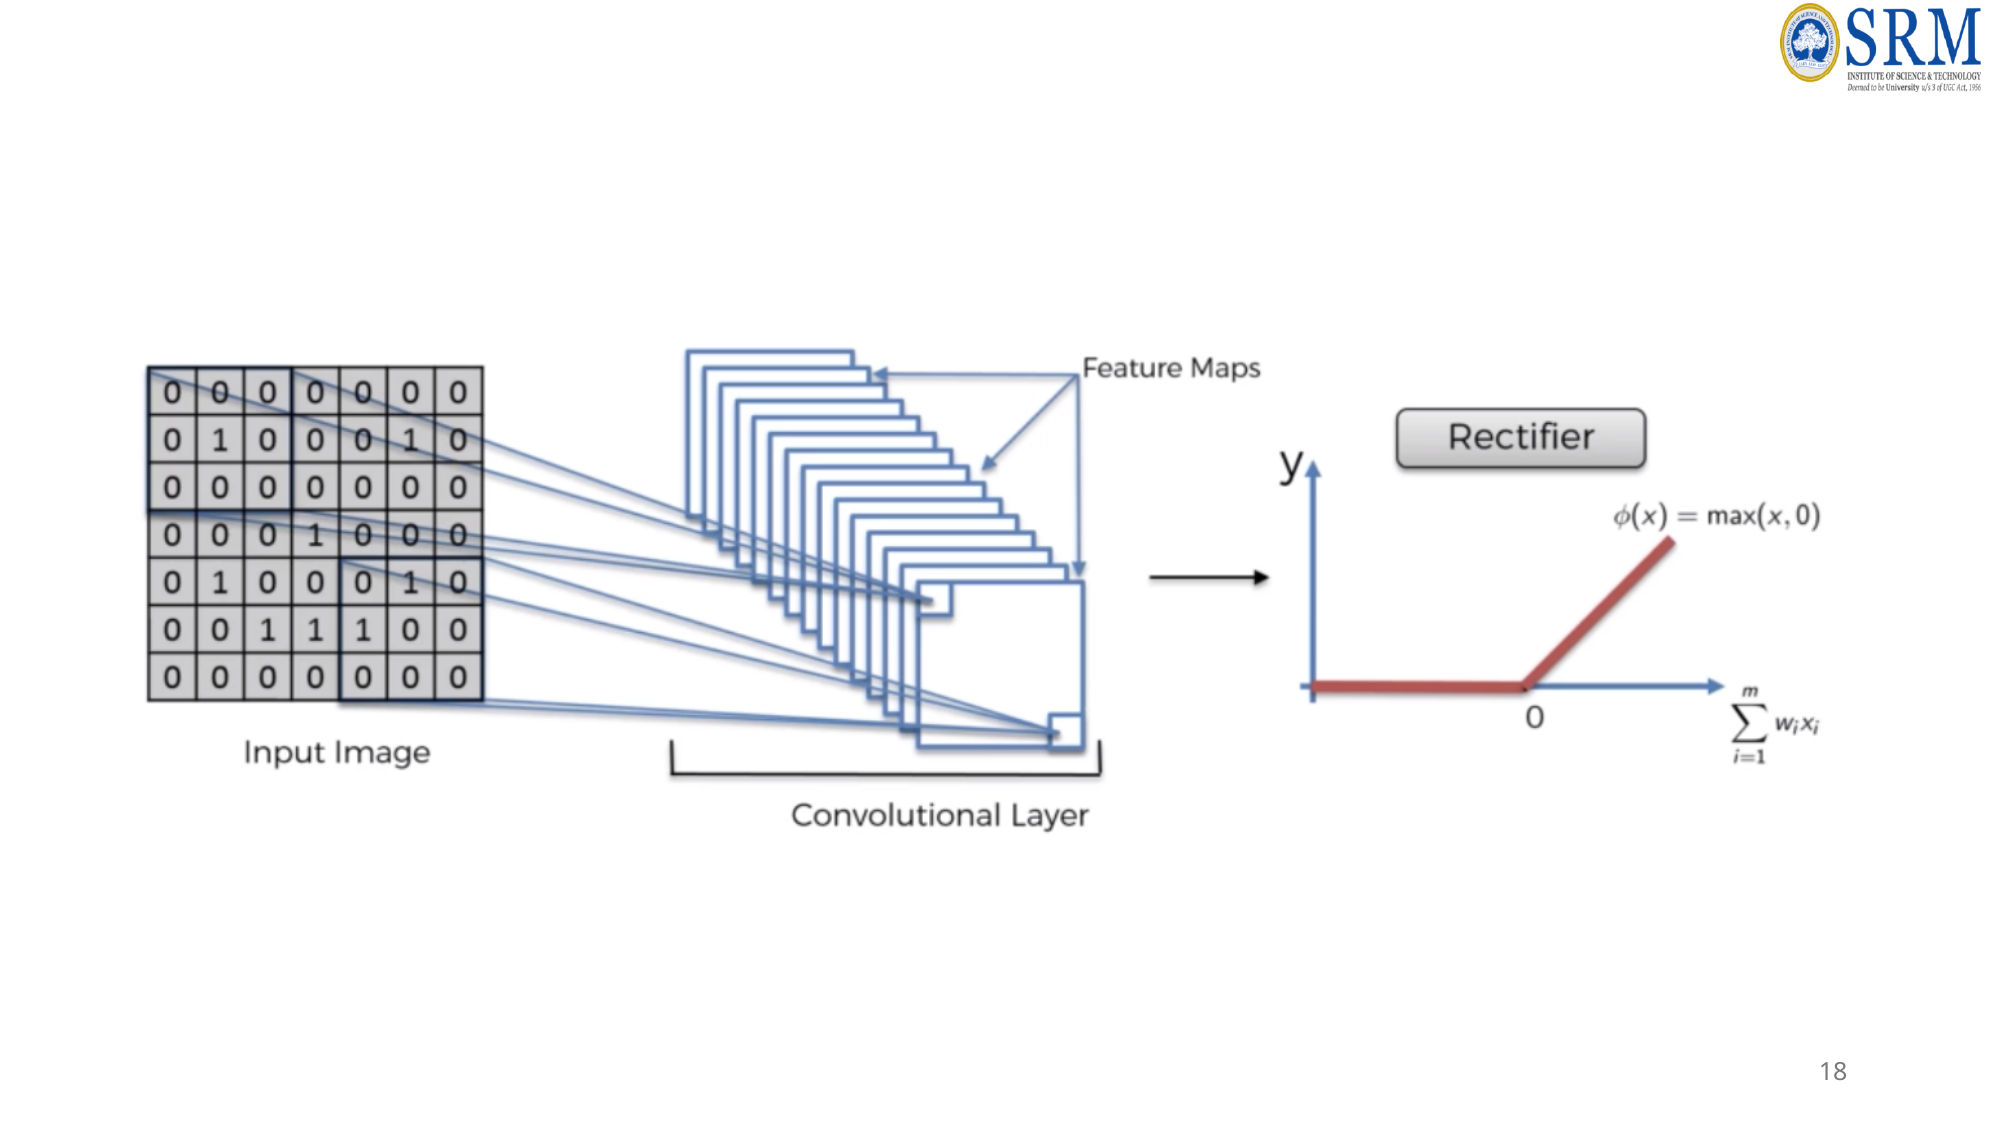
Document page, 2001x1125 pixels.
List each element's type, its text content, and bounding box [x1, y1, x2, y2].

picture [1779, 3, 1981, 92]
slide_number 18 [1412, 1042, 1863, 1103]
picture [111, 249, 1866, 868]
